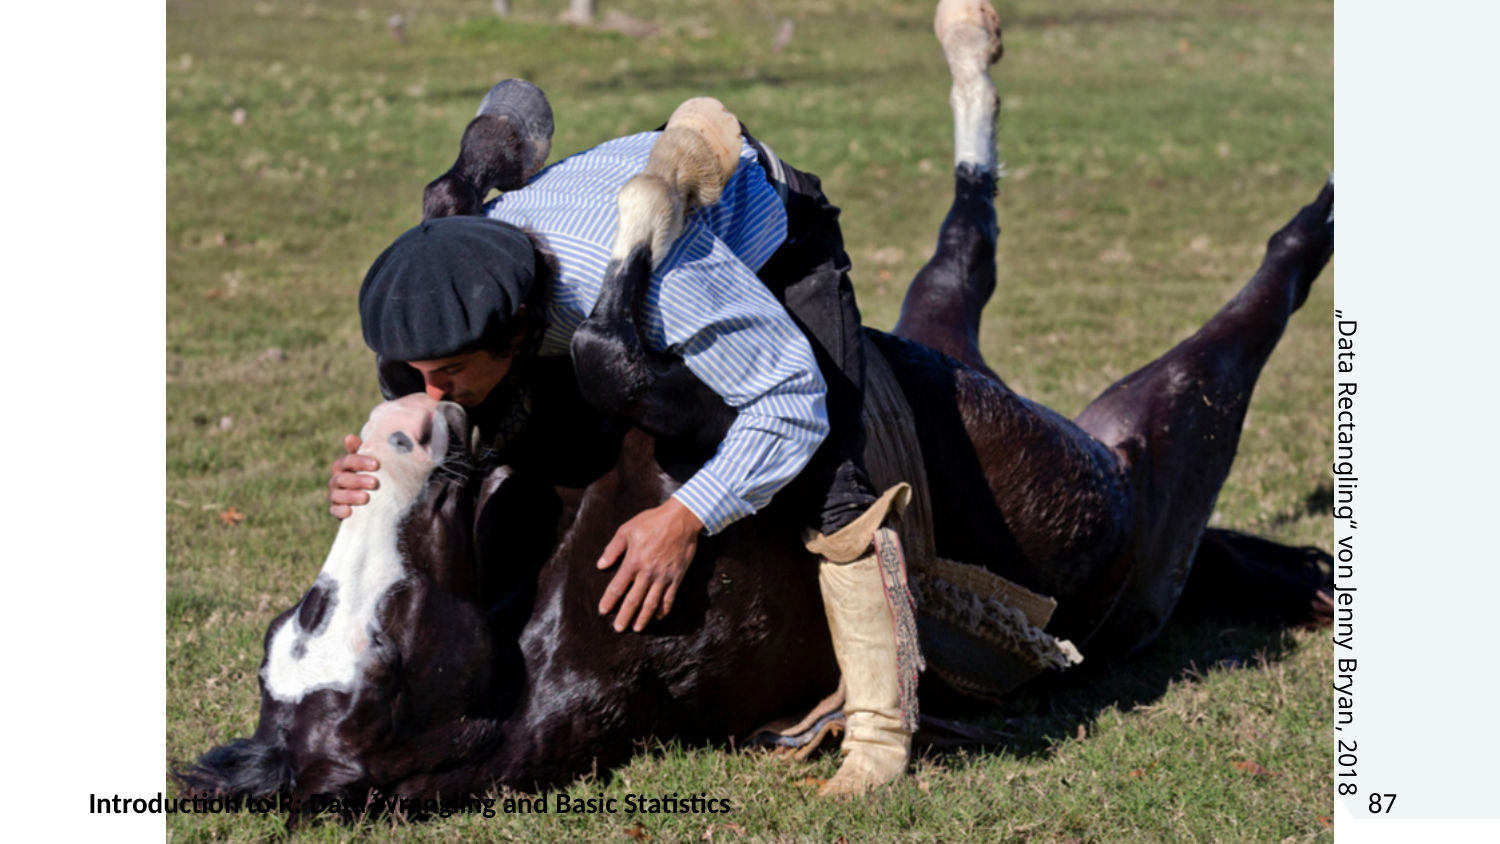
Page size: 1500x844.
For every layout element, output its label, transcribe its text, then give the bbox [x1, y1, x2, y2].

slide_number 87 [1343, 785, 1398, 819]
footer Introduction to R: Data Wrangling and Basic Statistics [88, 785, 163, 819]
picture [0, 0, 1500, 844]
text_box „Data Rectangling“ von Jenny Bryan, 2018 [1343, 294, 1372, 812]
